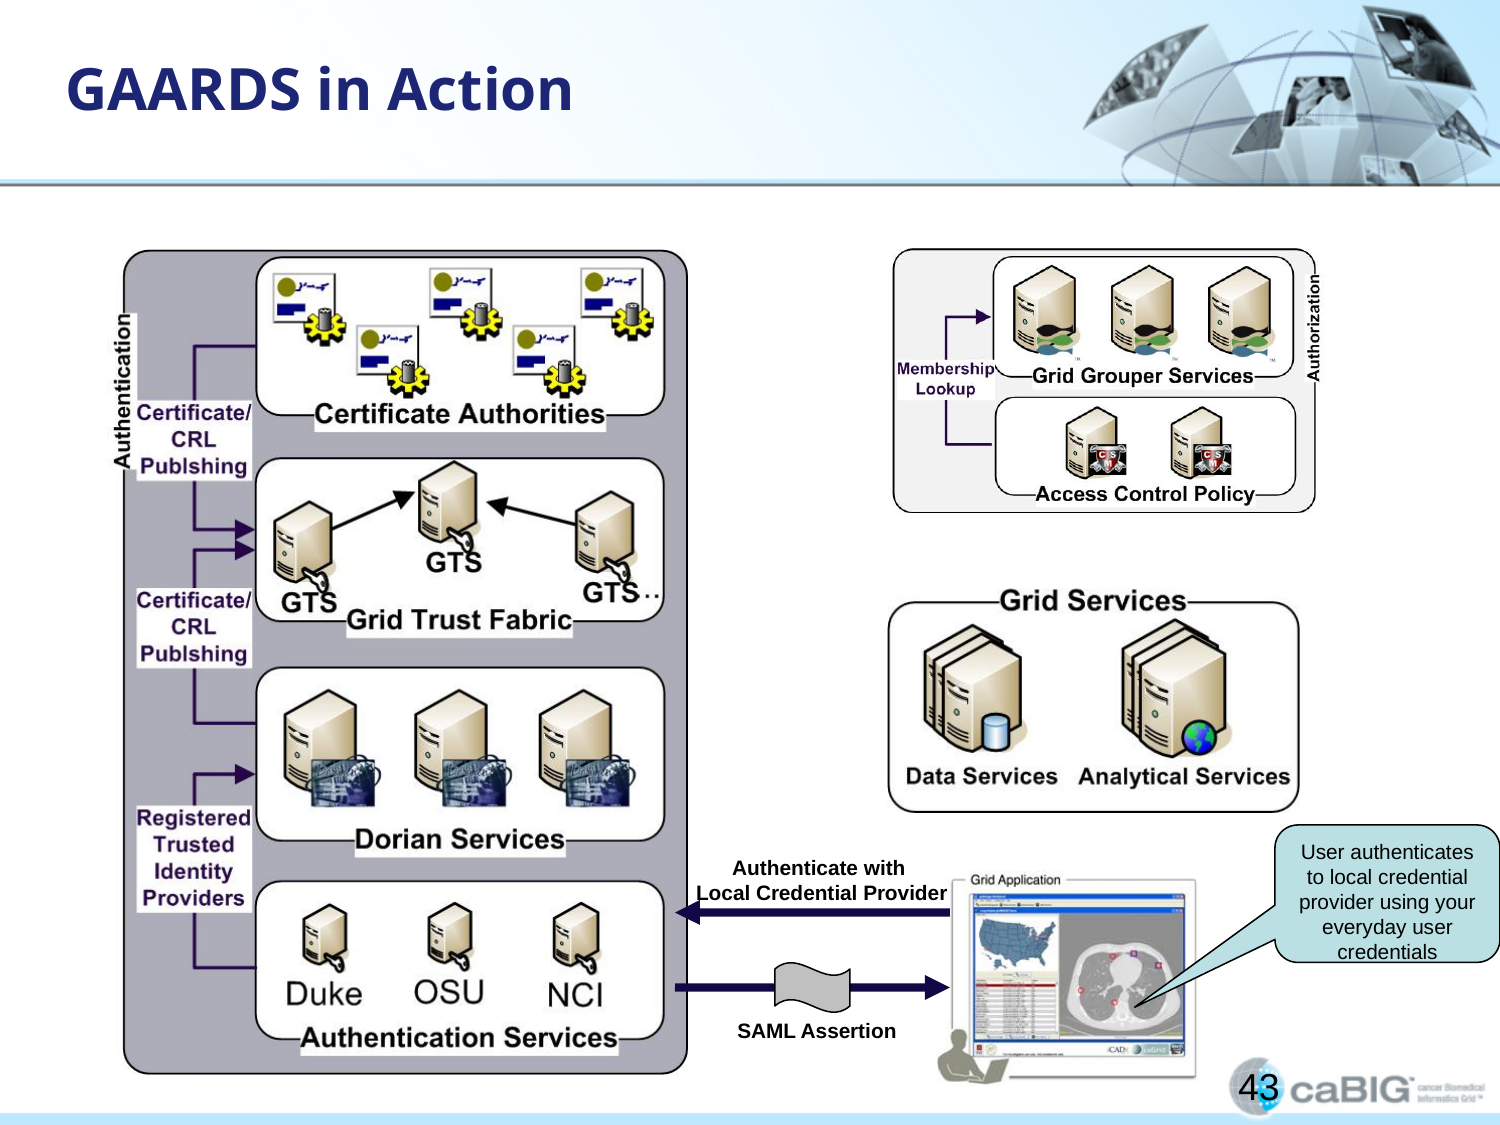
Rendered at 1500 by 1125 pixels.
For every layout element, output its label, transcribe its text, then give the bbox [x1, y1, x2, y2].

text_box User authenticates to local credential provider using your everyday user credentials [1204, 824, 1500, 974]
text_box [774, 962, 850, 1009]
picture [0, 0, 1500, 1125]
text_box SAML Assertion [722, 1009, 912, 1050]
title GAARDS in Action [49, 0, 1176, 176]
text_box Authenticate with Local Credential Provider [692, 847, 963, 912]
